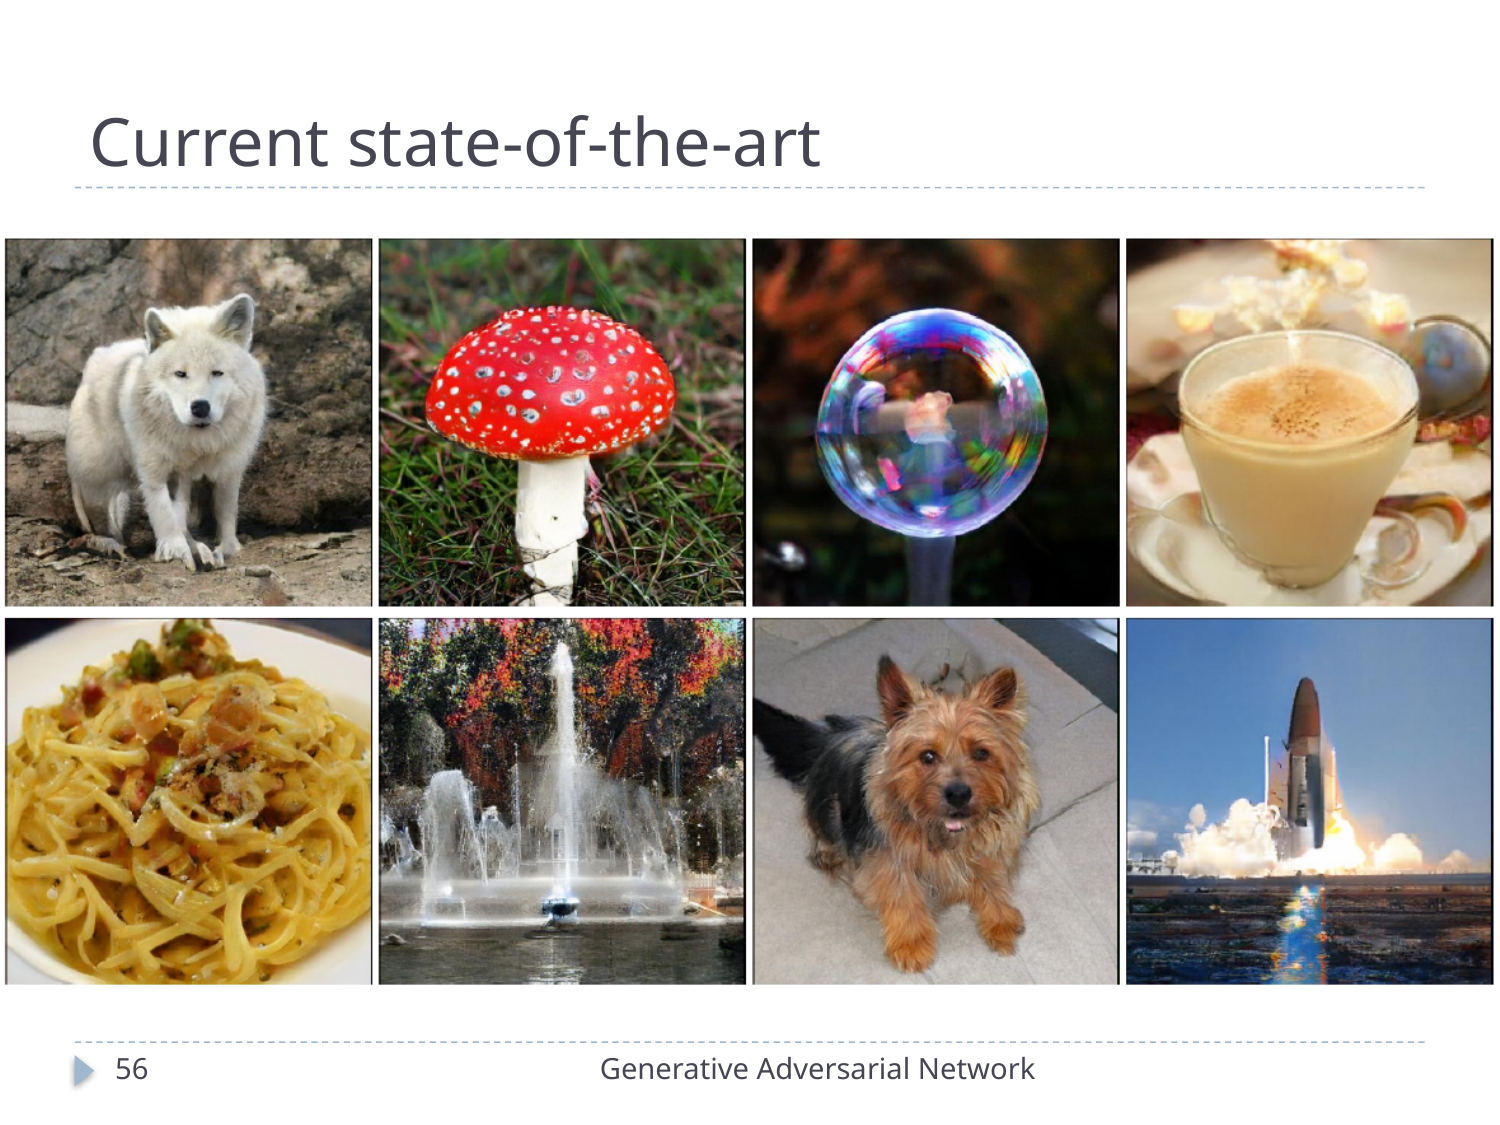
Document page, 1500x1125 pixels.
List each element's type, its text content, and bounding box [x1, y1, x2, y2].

picture [0, 231, 1500, 995]
title Current state-of-the-art [75, 24, 1425, 188]
footer Generative Adversarial Network [475, 1042, 1051, 1103]
slide_number 56 [100, 1042, 426, 1103]
